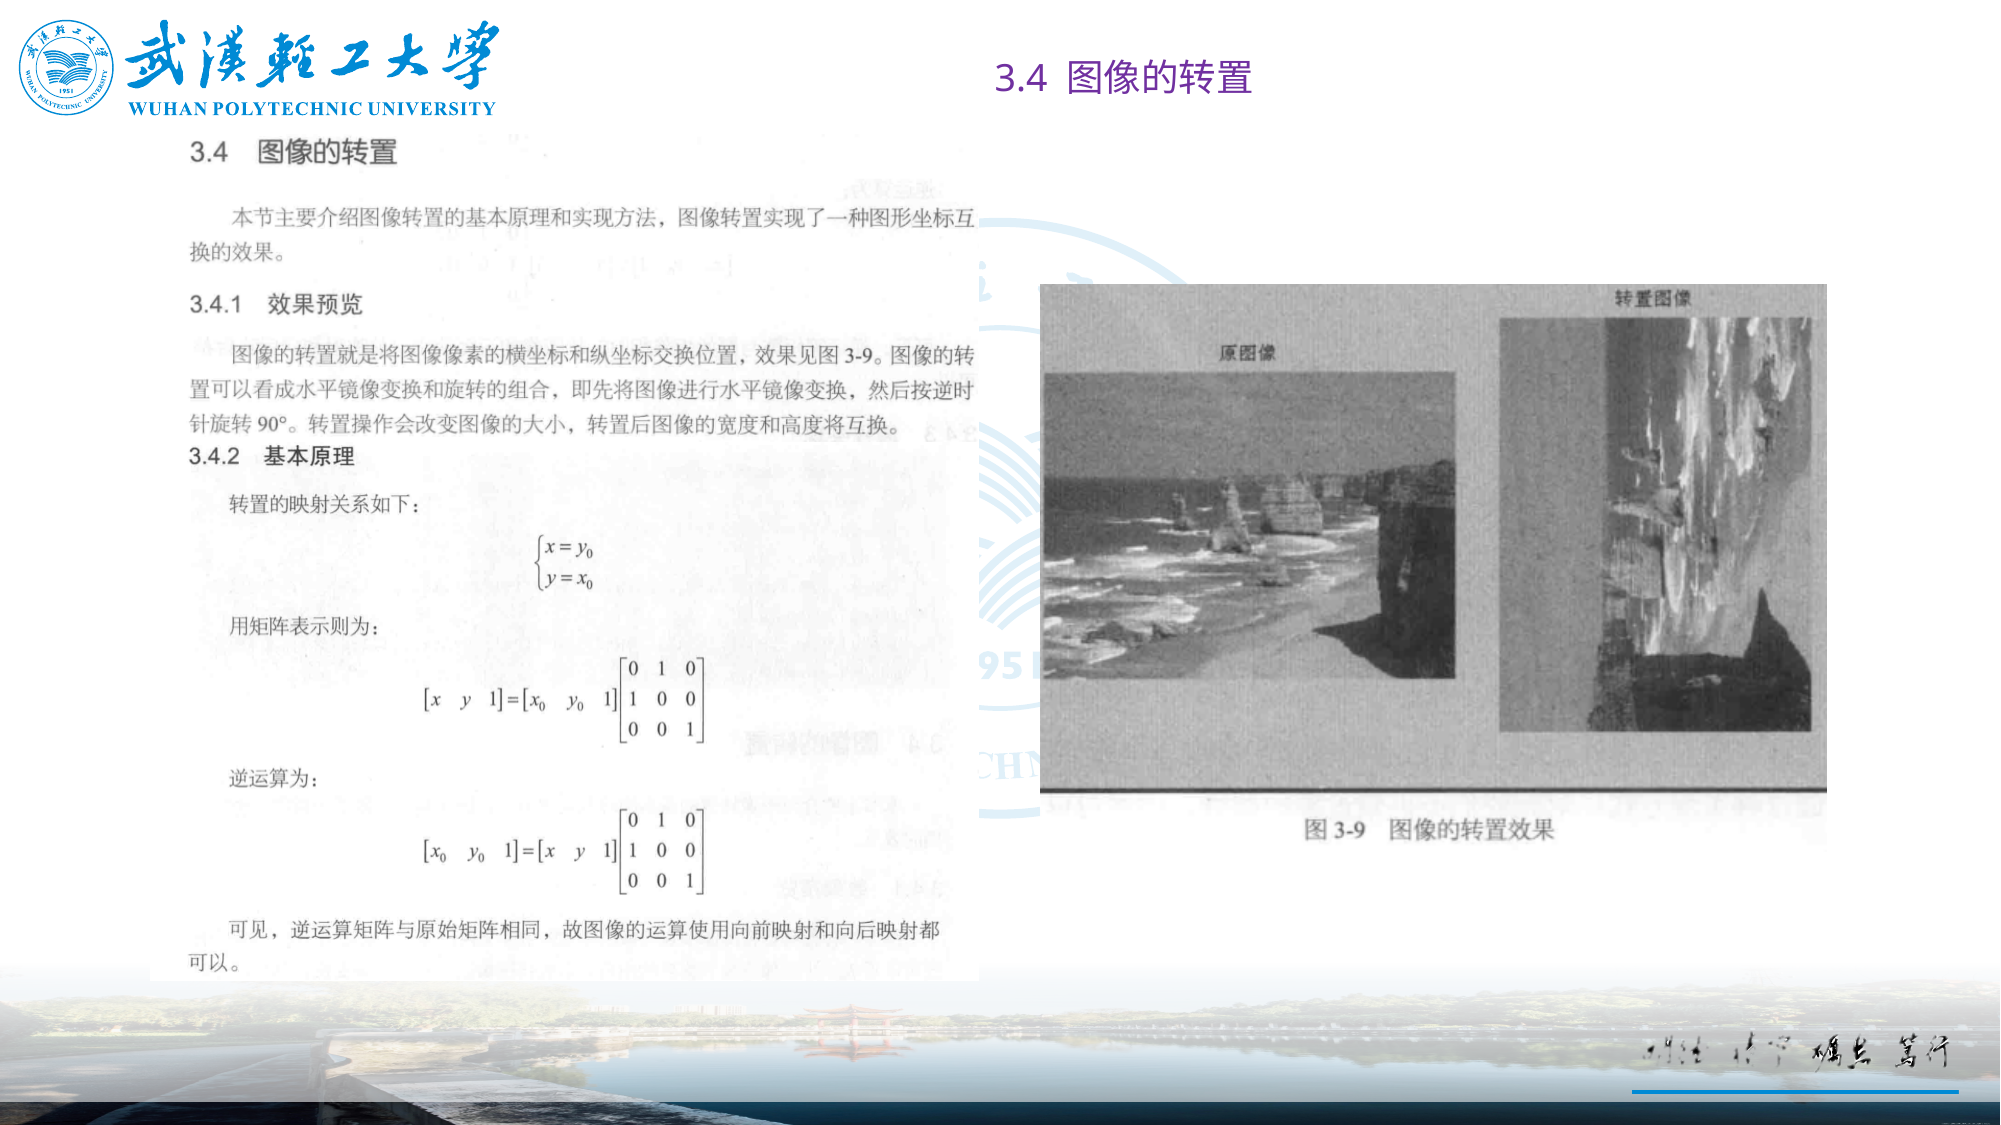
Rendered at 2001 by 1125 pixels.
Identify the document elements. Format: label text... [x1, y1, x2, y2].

picture [1040, 284, 1827, 852]
text_box 3.4 图像的转置 [644, 46, 1604, 107]
picture [0, 1102, 2000, 1125]
picture [149, 134, 979, 981]
picture [1632, 1090, 1961, 1094]
